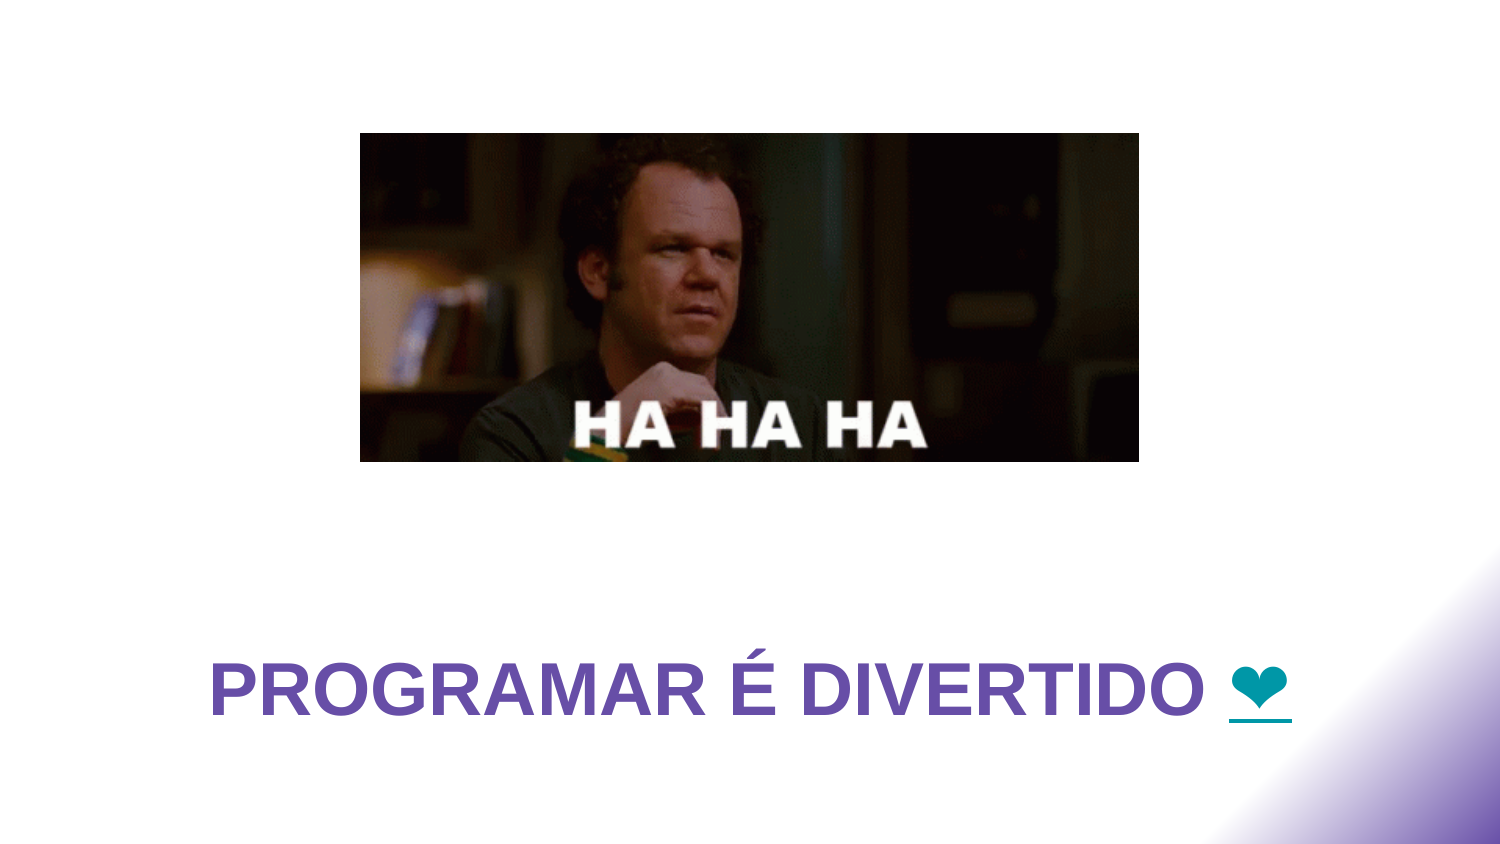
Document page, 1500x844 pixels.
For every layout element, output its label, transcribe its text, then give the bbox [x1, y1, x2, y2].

list PROGRAMAR É DIVERTIDO ❤ [51, 189, 1449, 750]
picture [360, 133, 1140, 463]
